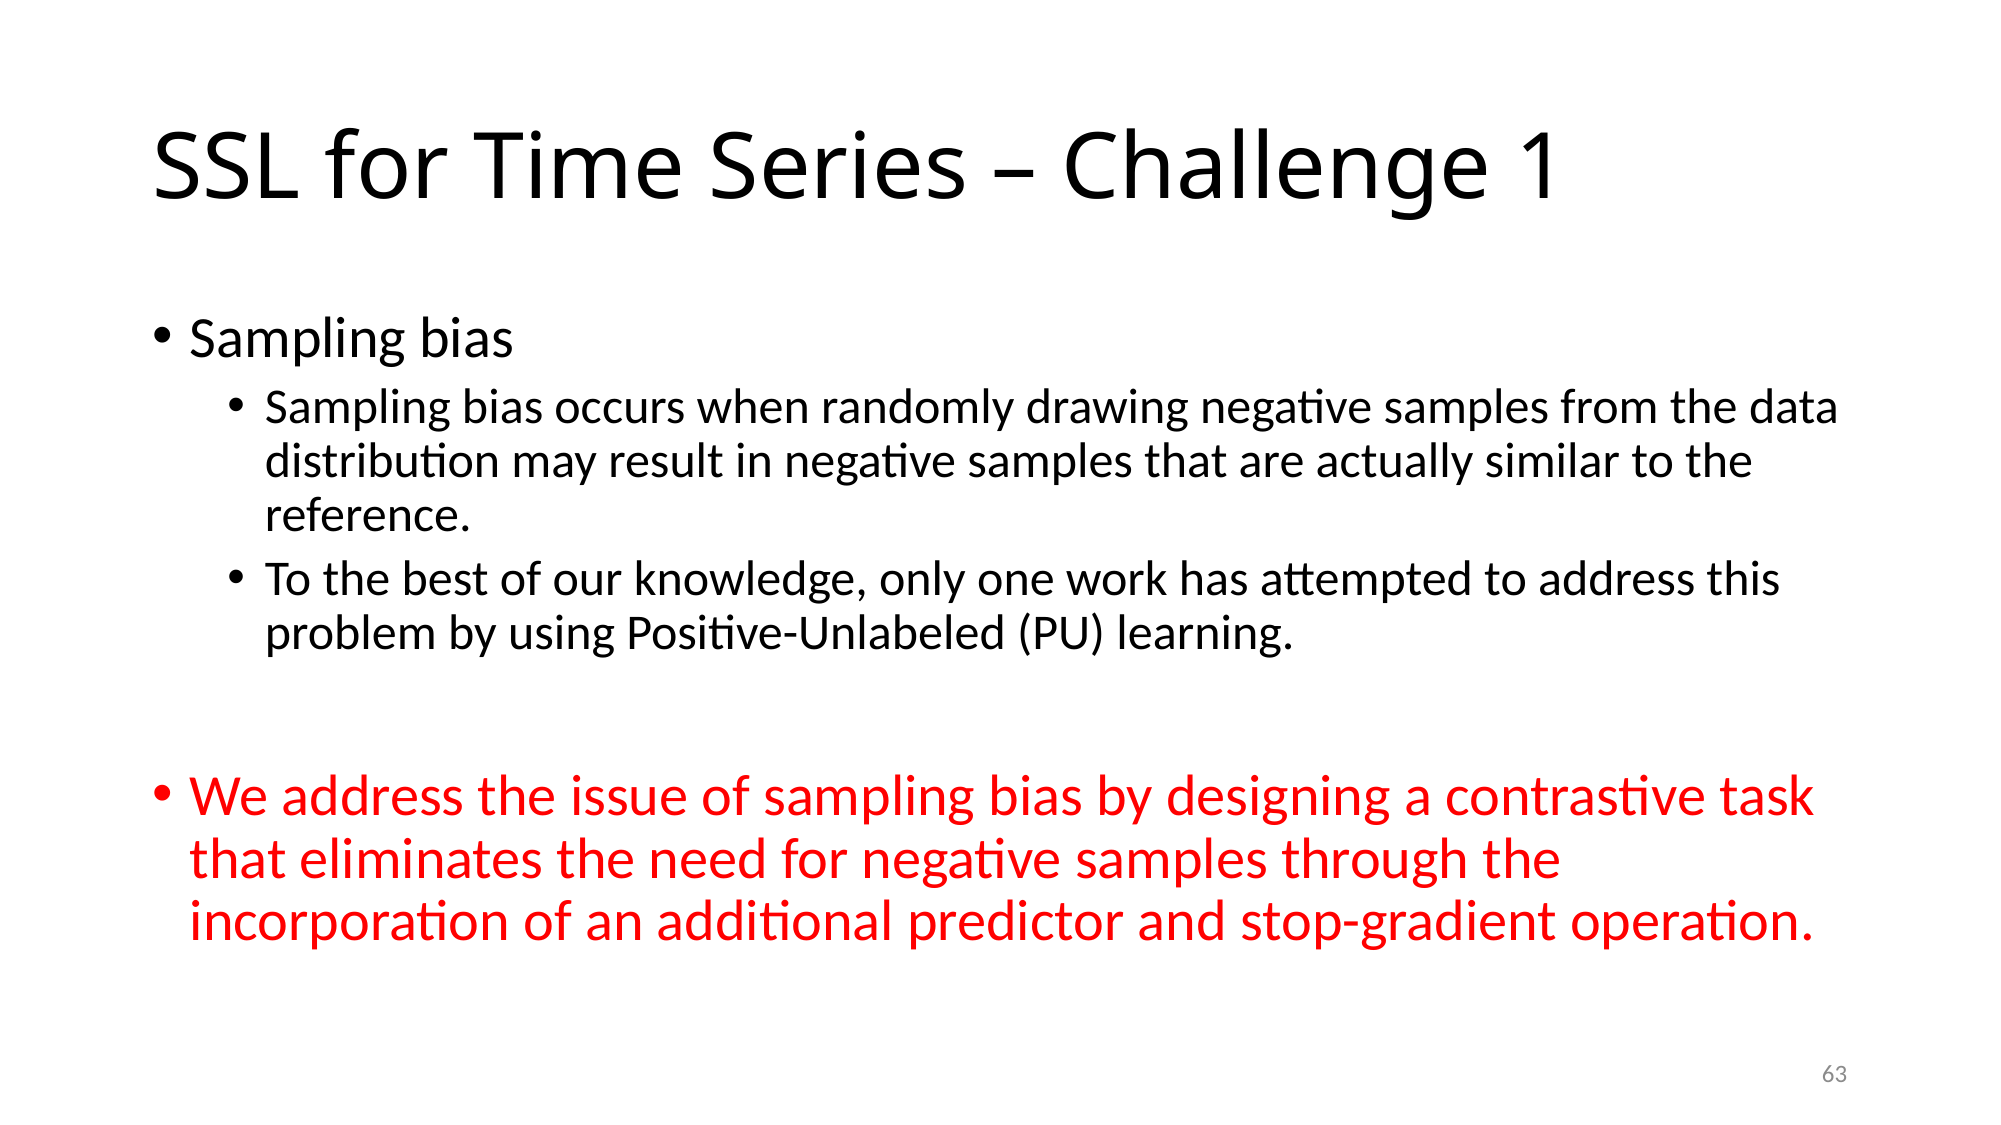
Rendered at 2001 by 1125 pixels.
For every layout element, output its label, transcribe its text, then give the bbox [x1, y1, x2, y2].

slide_number 63 [1412, 1042, 1863, 1103]
title SSL for Time Series – Challenge 1 [137, 59, 1863, 278]
list Sampling bias Sampling bias occurs when randomly drawing negative samples from the data distribution may result in negative samples that are actually similar to the reference. To the best of our knowledge, only one work has attempted to address this problem by using Positive-Unlabeled (PU) learning. We address the issue of sampling bias by designing a contrastive task that eliminates the need for negative samples through the incorporation of an additional predictor and stop-gradient operation. [137, 299, 1863, 1014]
